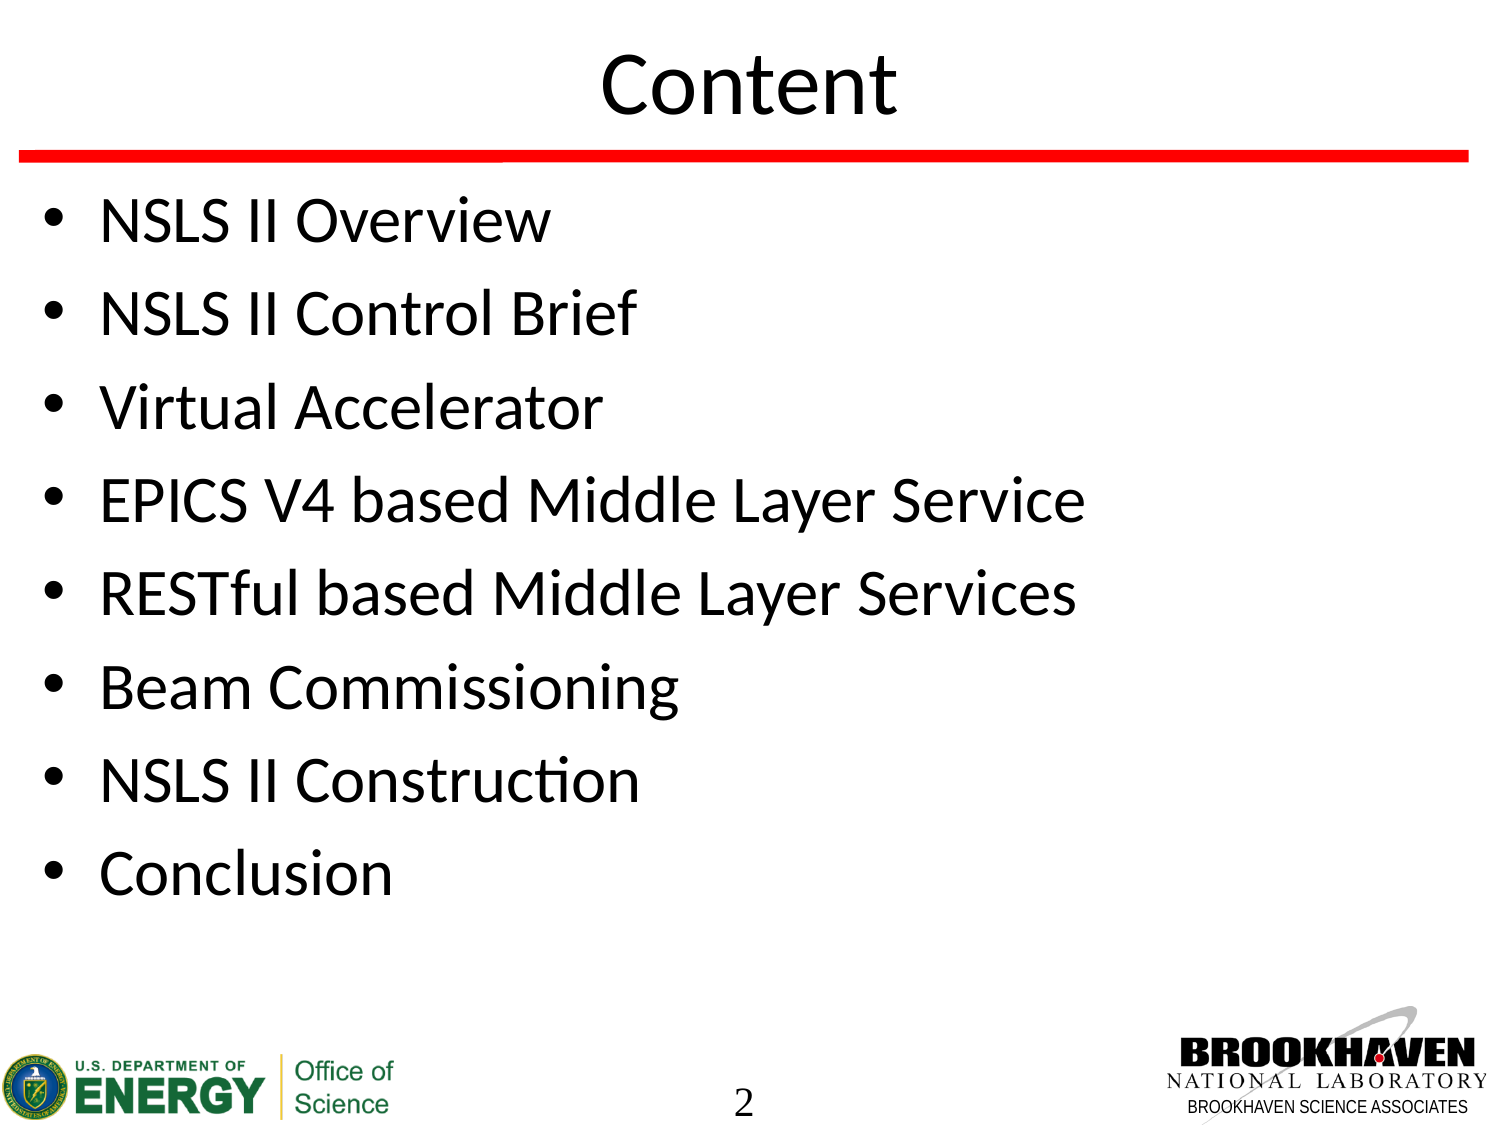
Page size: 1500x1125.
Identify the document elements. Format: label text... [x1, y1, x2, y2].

list NSLS II Overview NSLS II Control Brief Virtual Accelerator EPICS V4 based Middle Layer Service RESTful based Middle Layer Services Beam Commissioning NSLS II Construction Conclusion [27, 168, 1465, 988]
title Content [0, 0, 1500, 157]
picture [2, 1054, 394, 1120]
